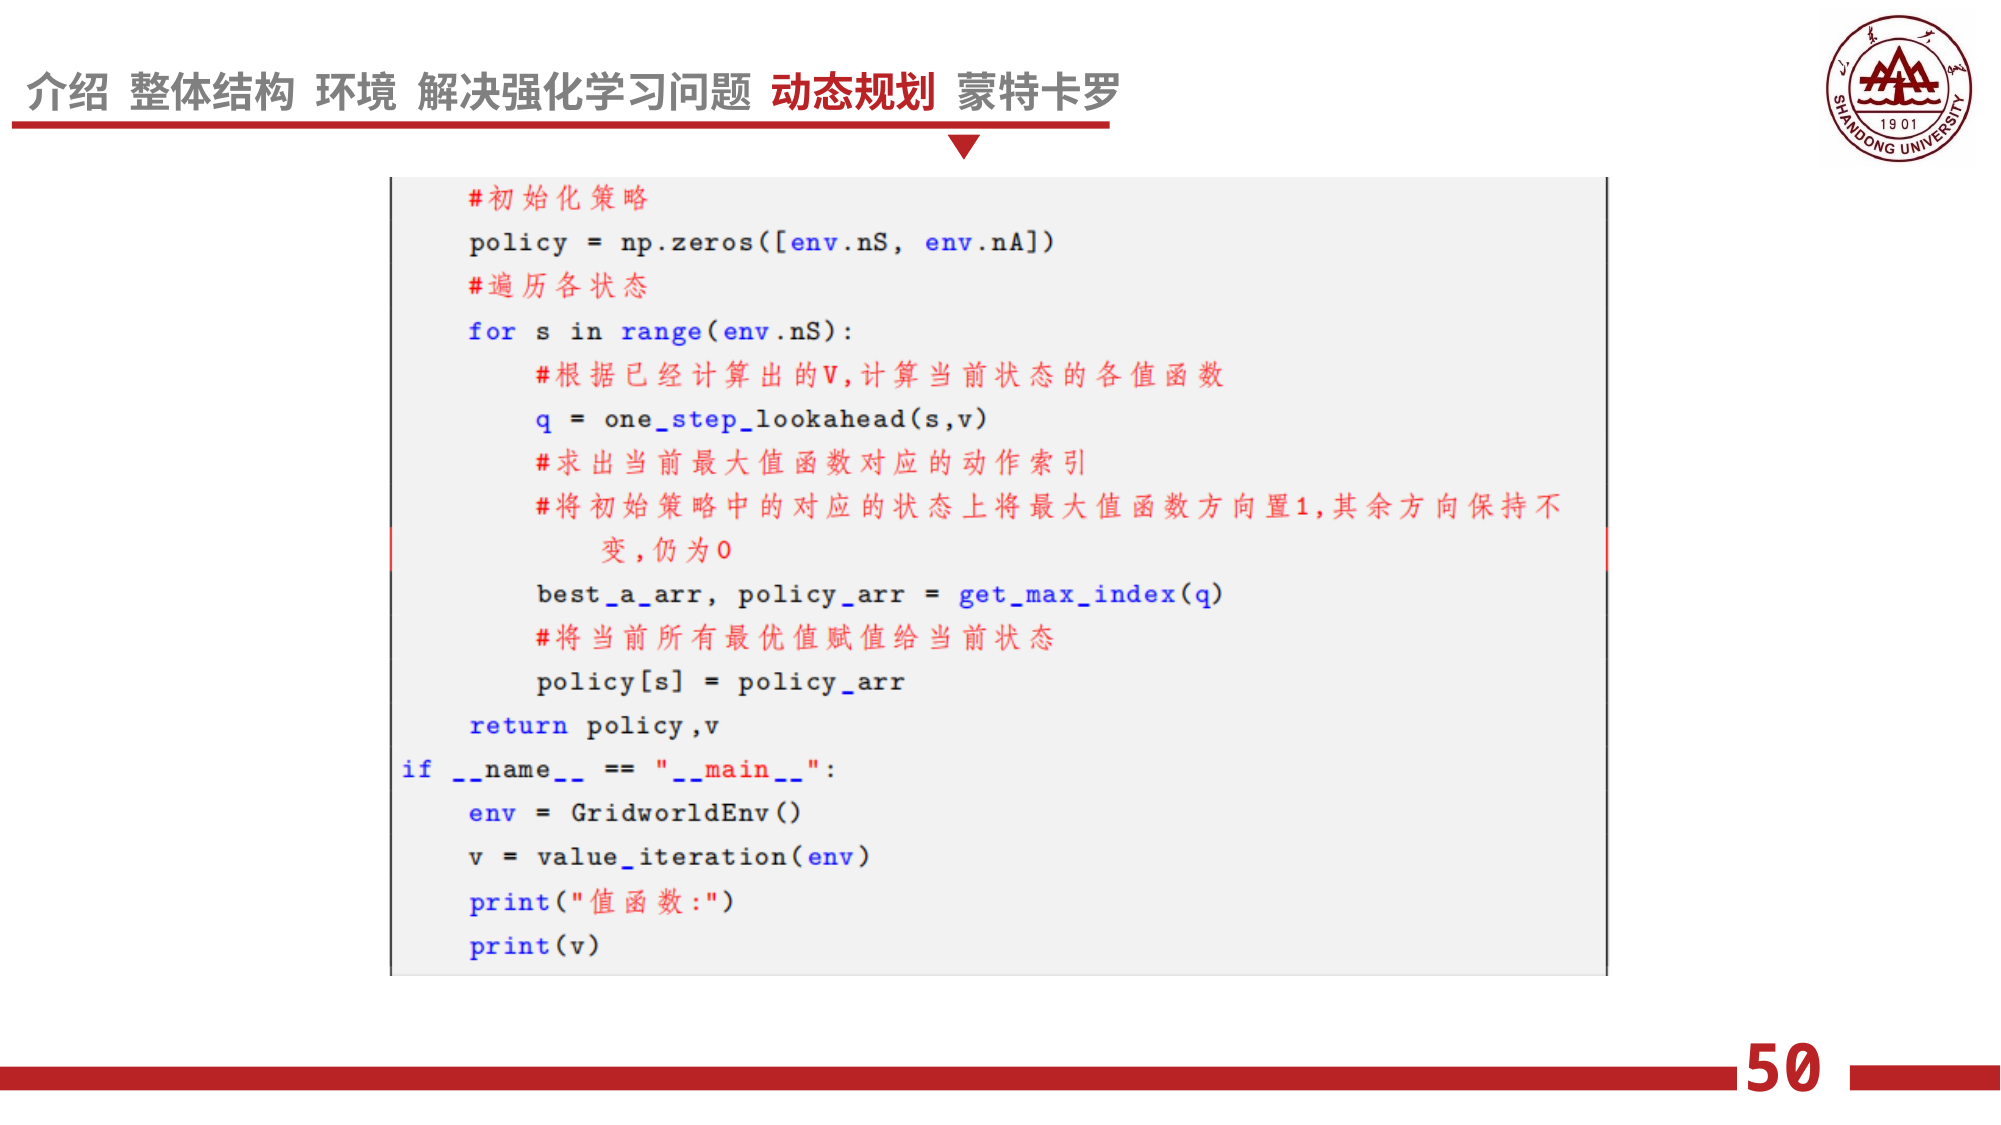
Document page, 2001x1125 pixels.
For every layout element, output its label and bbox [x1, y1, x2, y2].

picture [388, 177, 1612, 977]
picture [1820, 9, 1977, 167]
